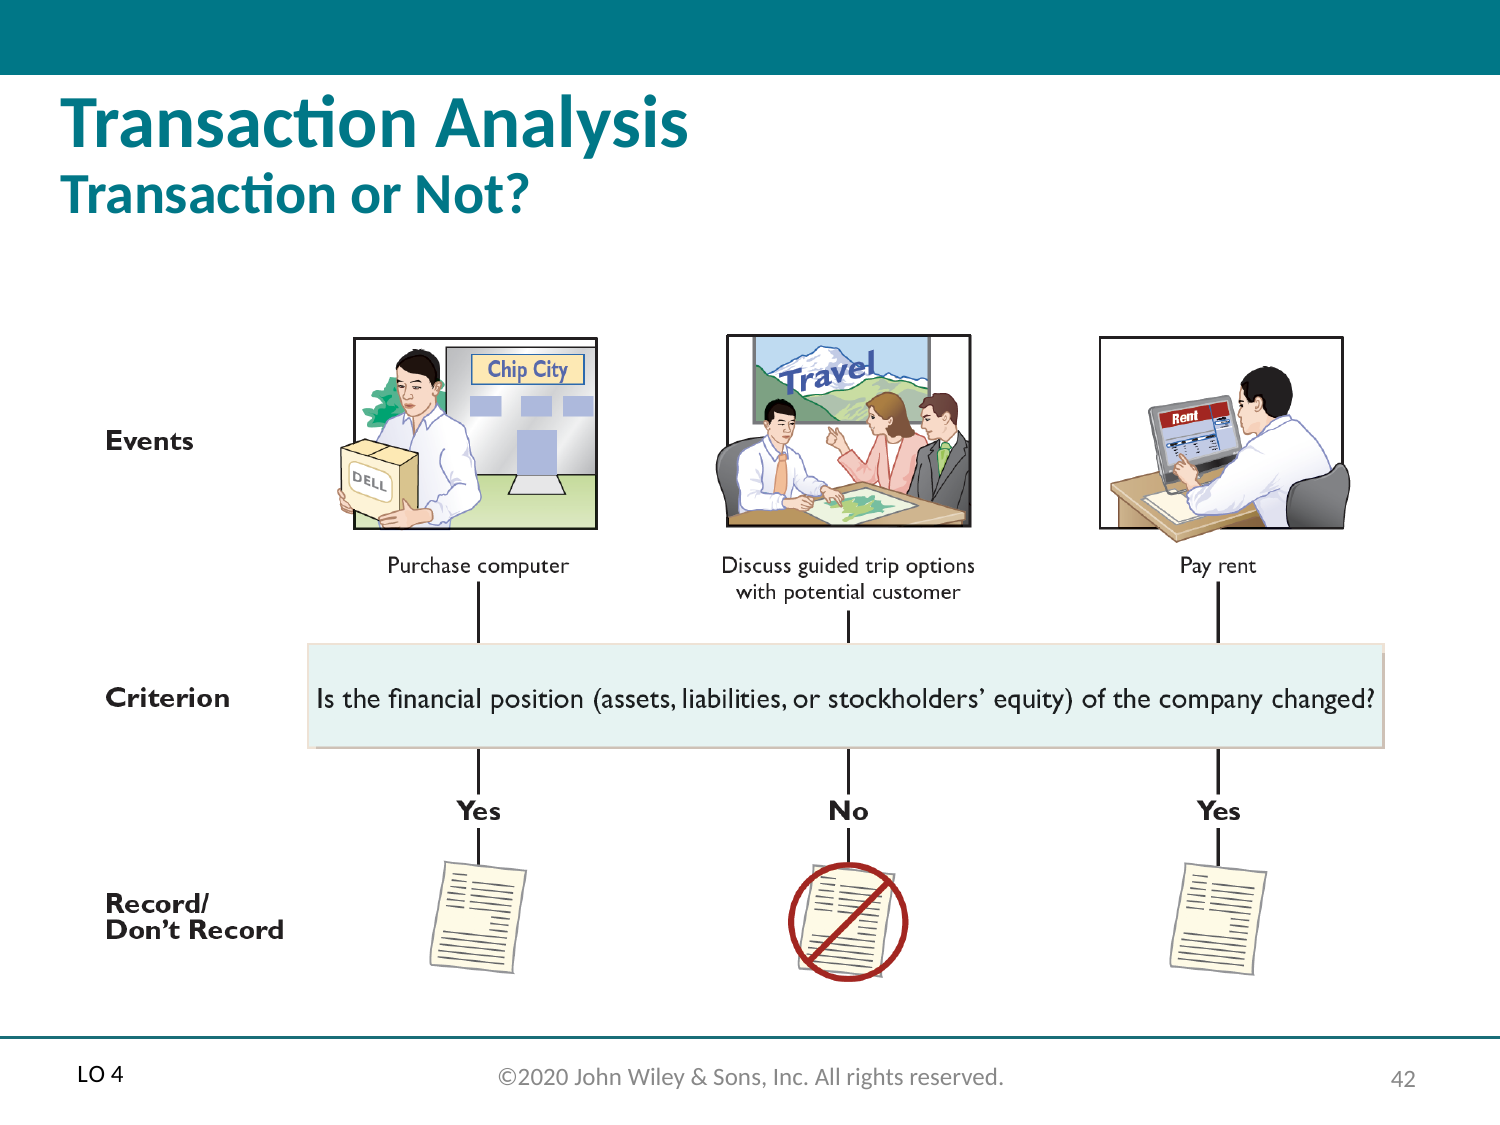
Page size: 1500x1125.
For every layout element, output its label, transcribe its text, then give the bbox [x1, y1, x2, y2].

list L O 4 [62, 1053, 155, 1099]
title Transaction Analysis Transaction or Not? [45, 75, 1447, 235]
picture [57, 318, 1443, 992]
